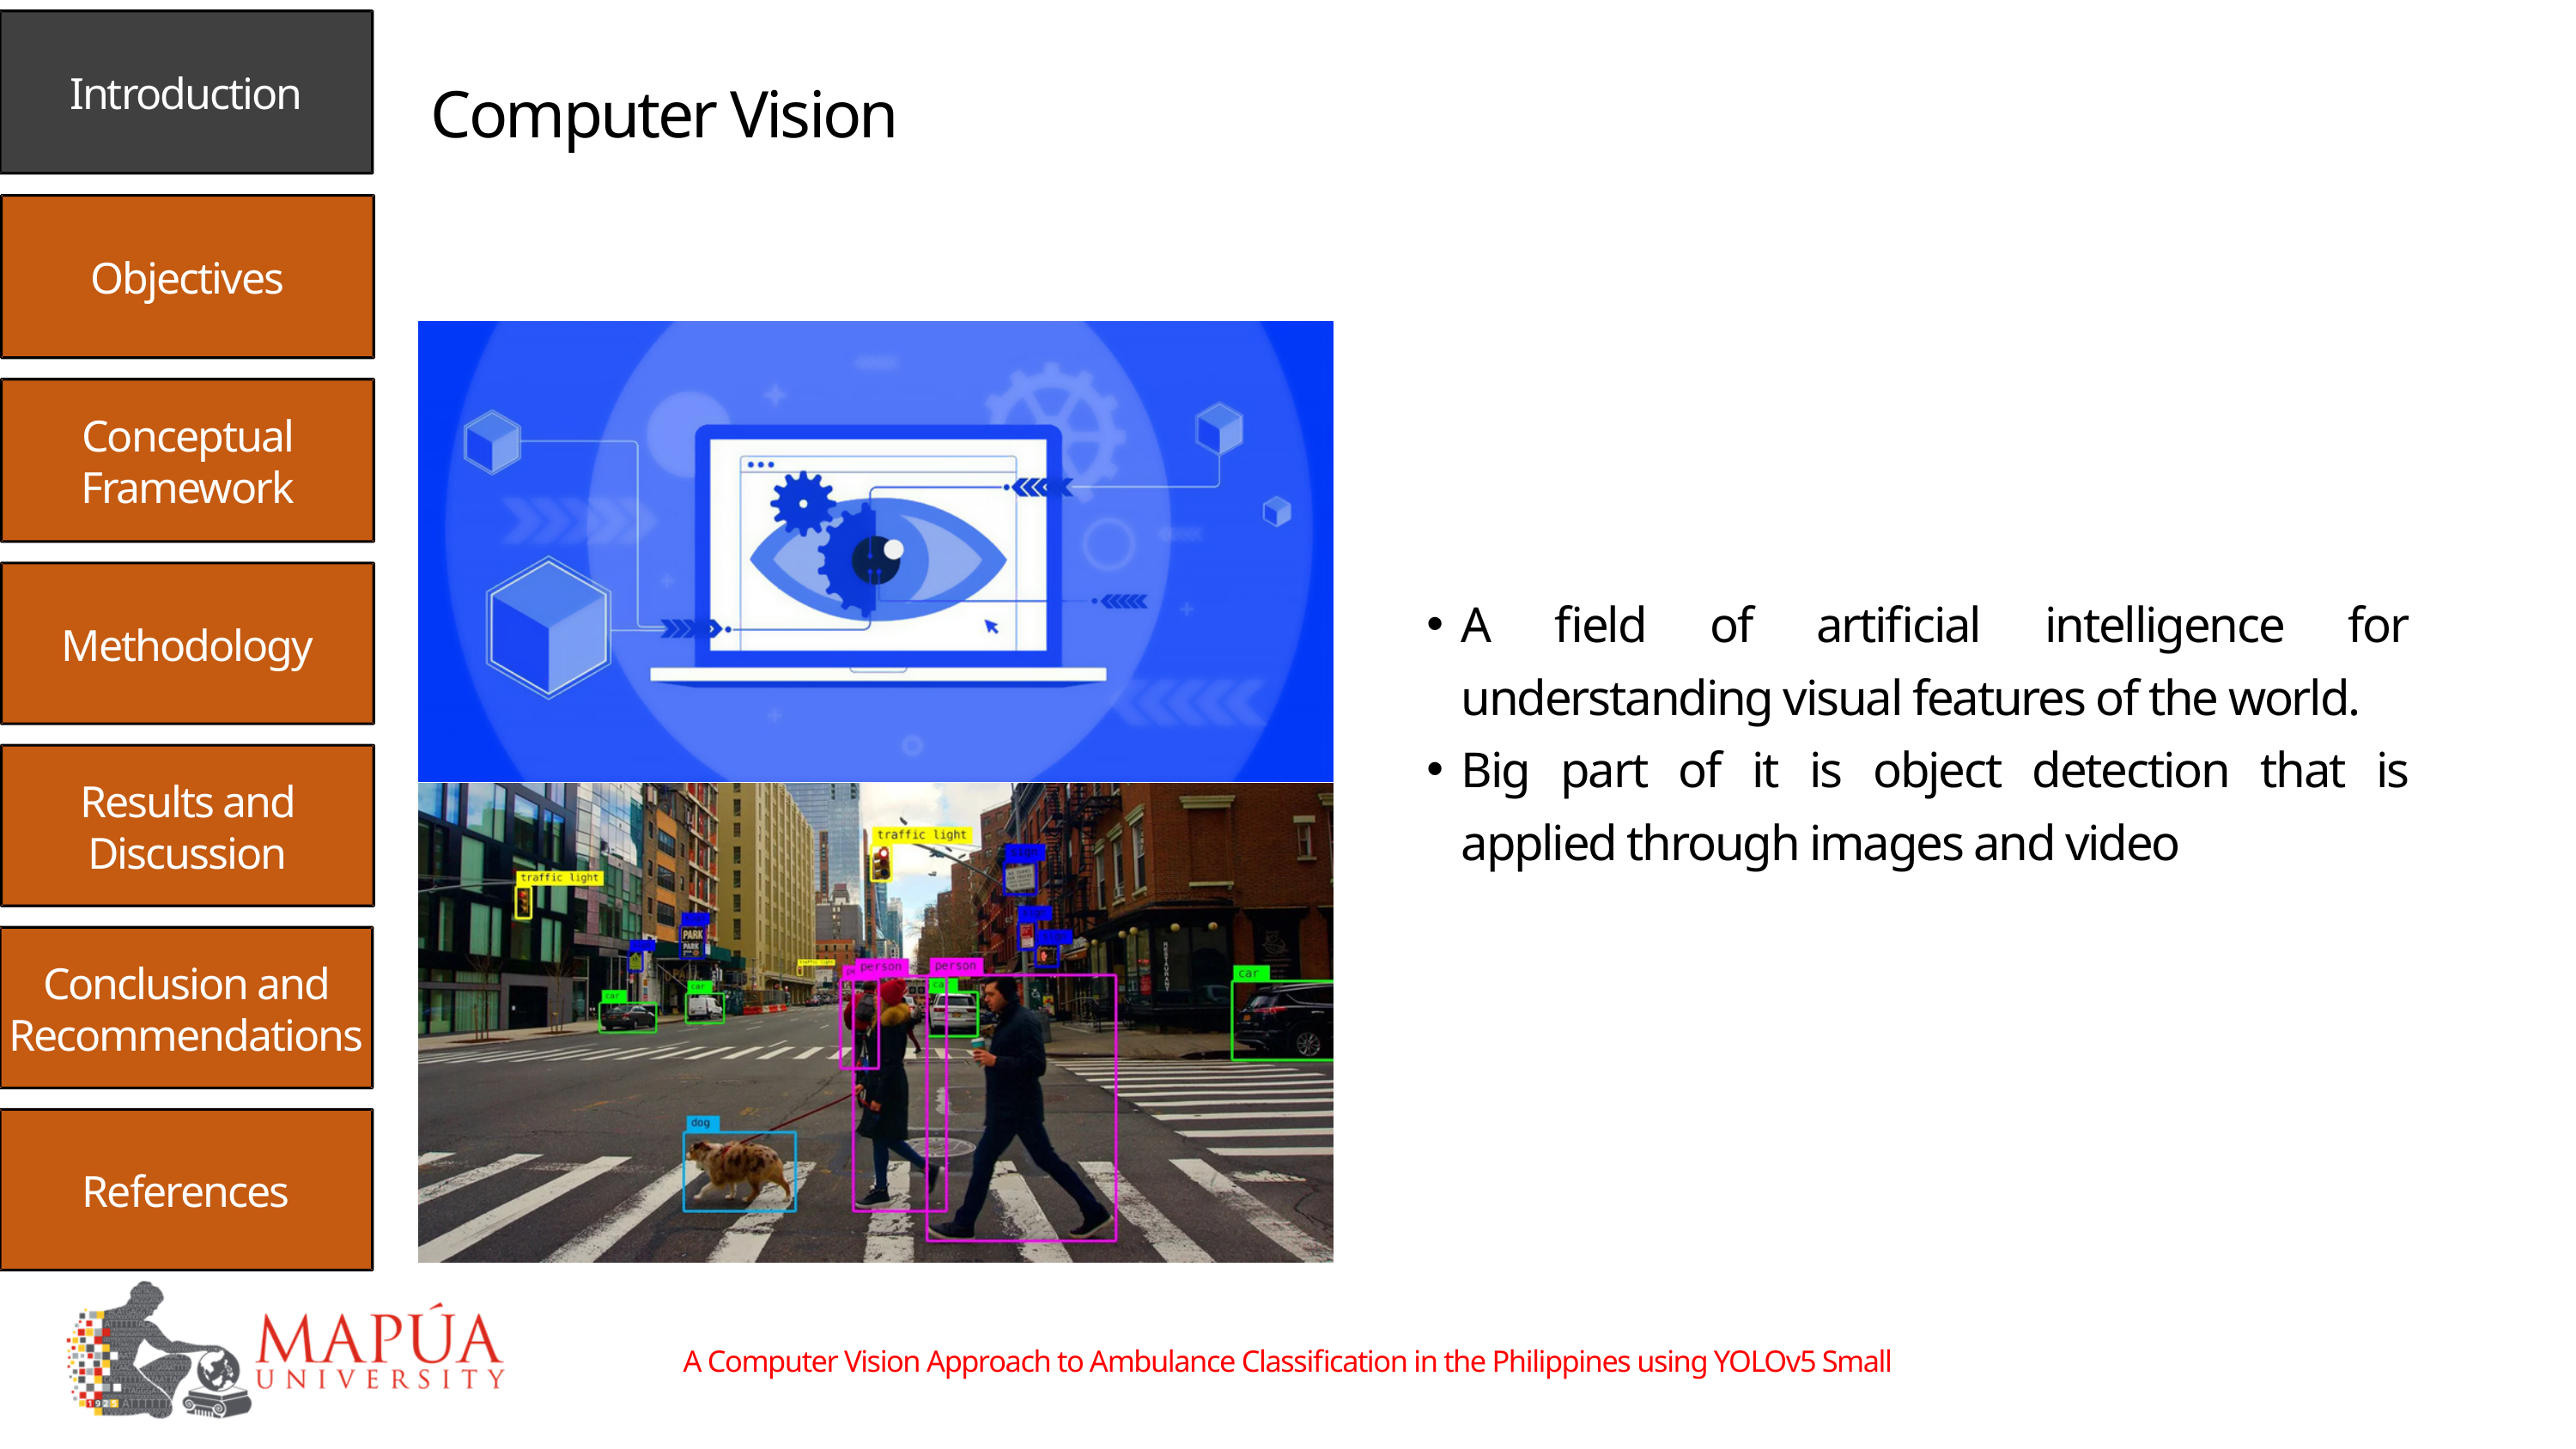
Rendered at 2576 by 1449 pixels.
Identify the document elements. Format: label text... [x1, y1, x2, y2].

text_box [63, 1378, 509, 1426]
text_box A Computer Vision Approach to Ambulance Classification in the Philippines using YOLOv5 Small [12, 1342, 2563, 1378]
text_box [0, 9, 374, 175]
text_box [0, 561, 376, 725]
text_box [417, 321, 1334, 782]
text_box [0, 193, 376, 360]
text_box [0, 377, 376, 543]
text_box [63, 1274, 509, 1342]
text_box A field of artificial intelligence for understanding visual features of the world. Big part of it is object detection that is applied through images and video [1392, 579, 2408, 943]
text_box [0, 1107, 374, 1272]
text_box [0, 743, 376, 908]
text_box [0, 925, 374, 1090]
text_box Computer Vision [430, 73, 1370, 228]
text_box [417, 783, 1334, 1263]
